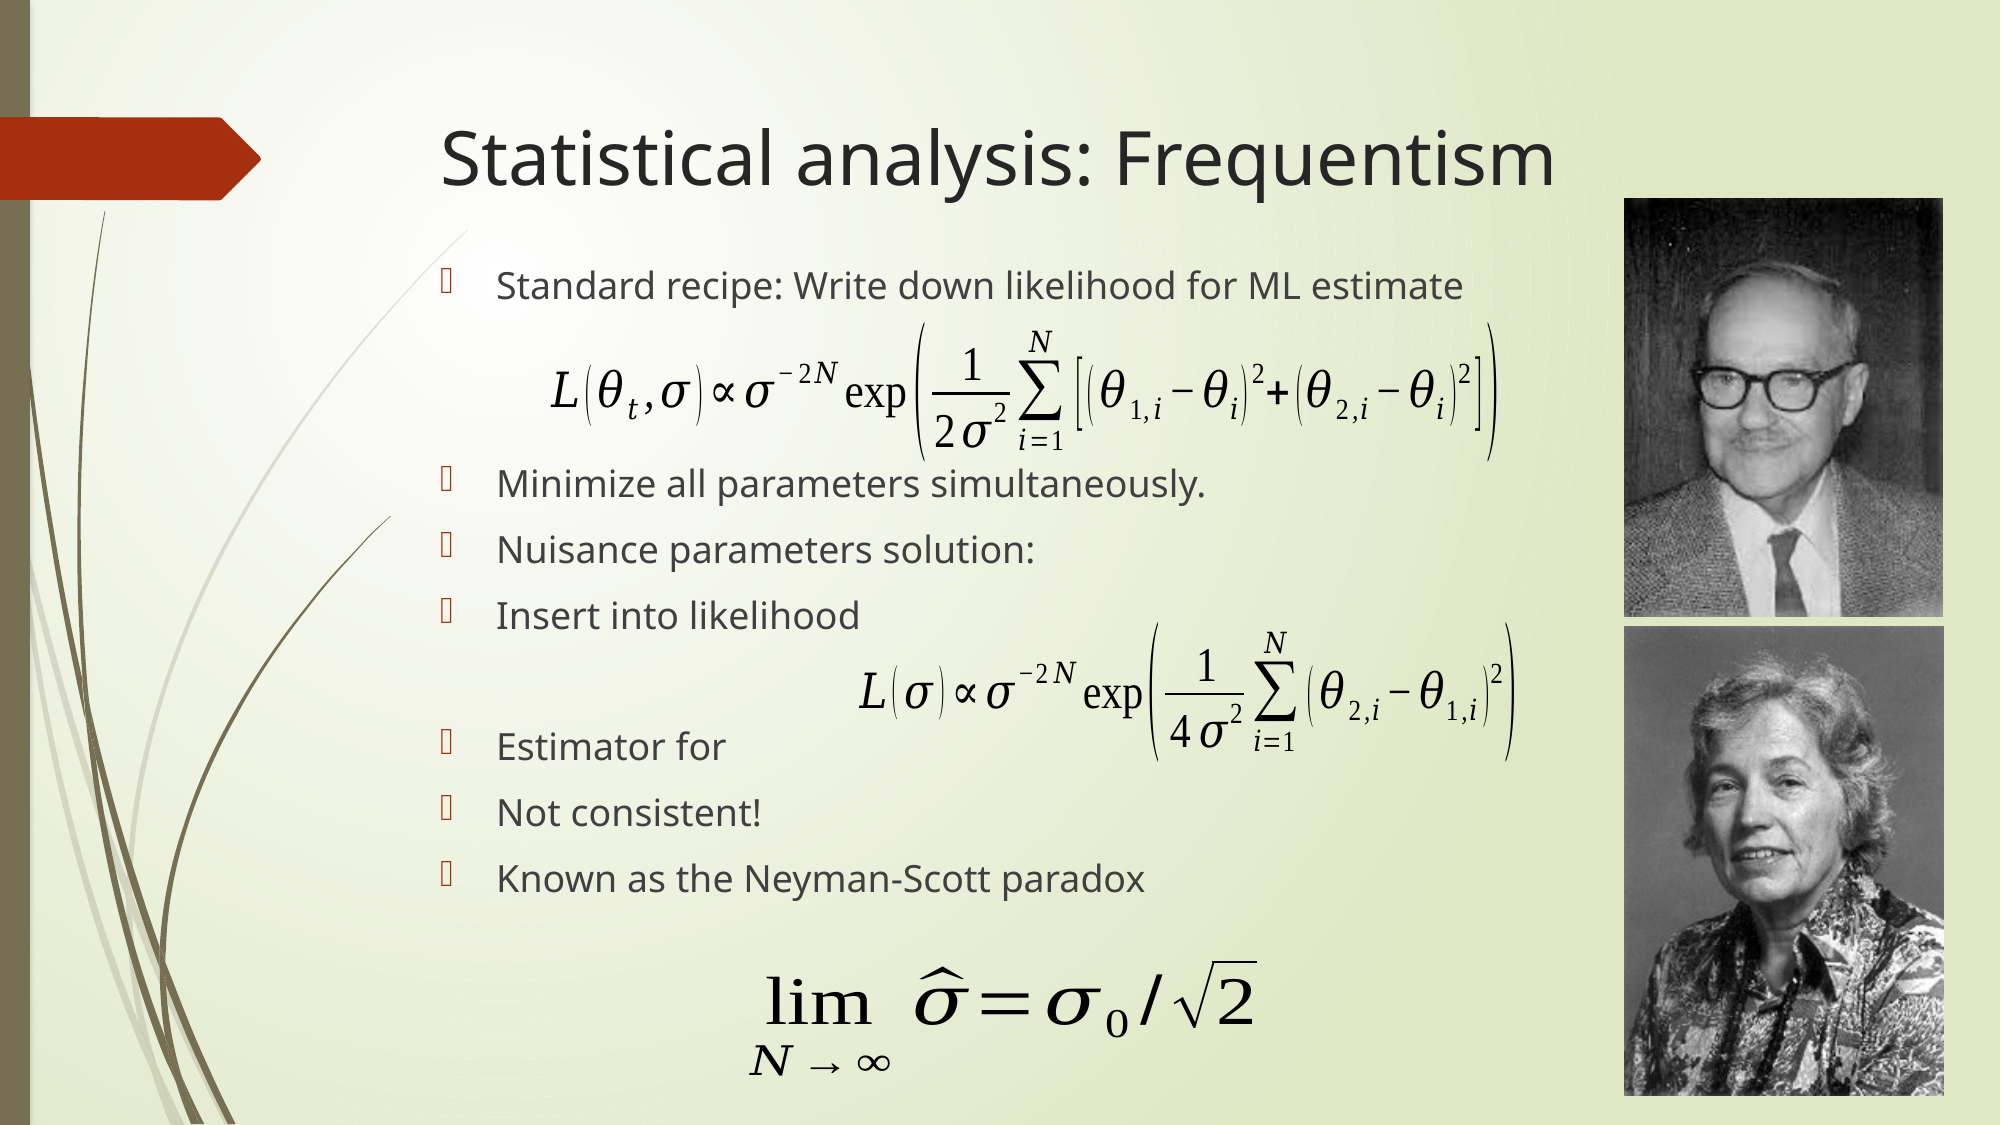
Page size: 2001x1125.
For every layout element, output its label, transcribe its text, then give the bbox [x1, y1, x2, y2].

picture [1624, 197, 1944, 617]
title Statistical analysis: Frequentism [425, 102, 1888, 313]
picture [1623, 626, 1944, 1096]
